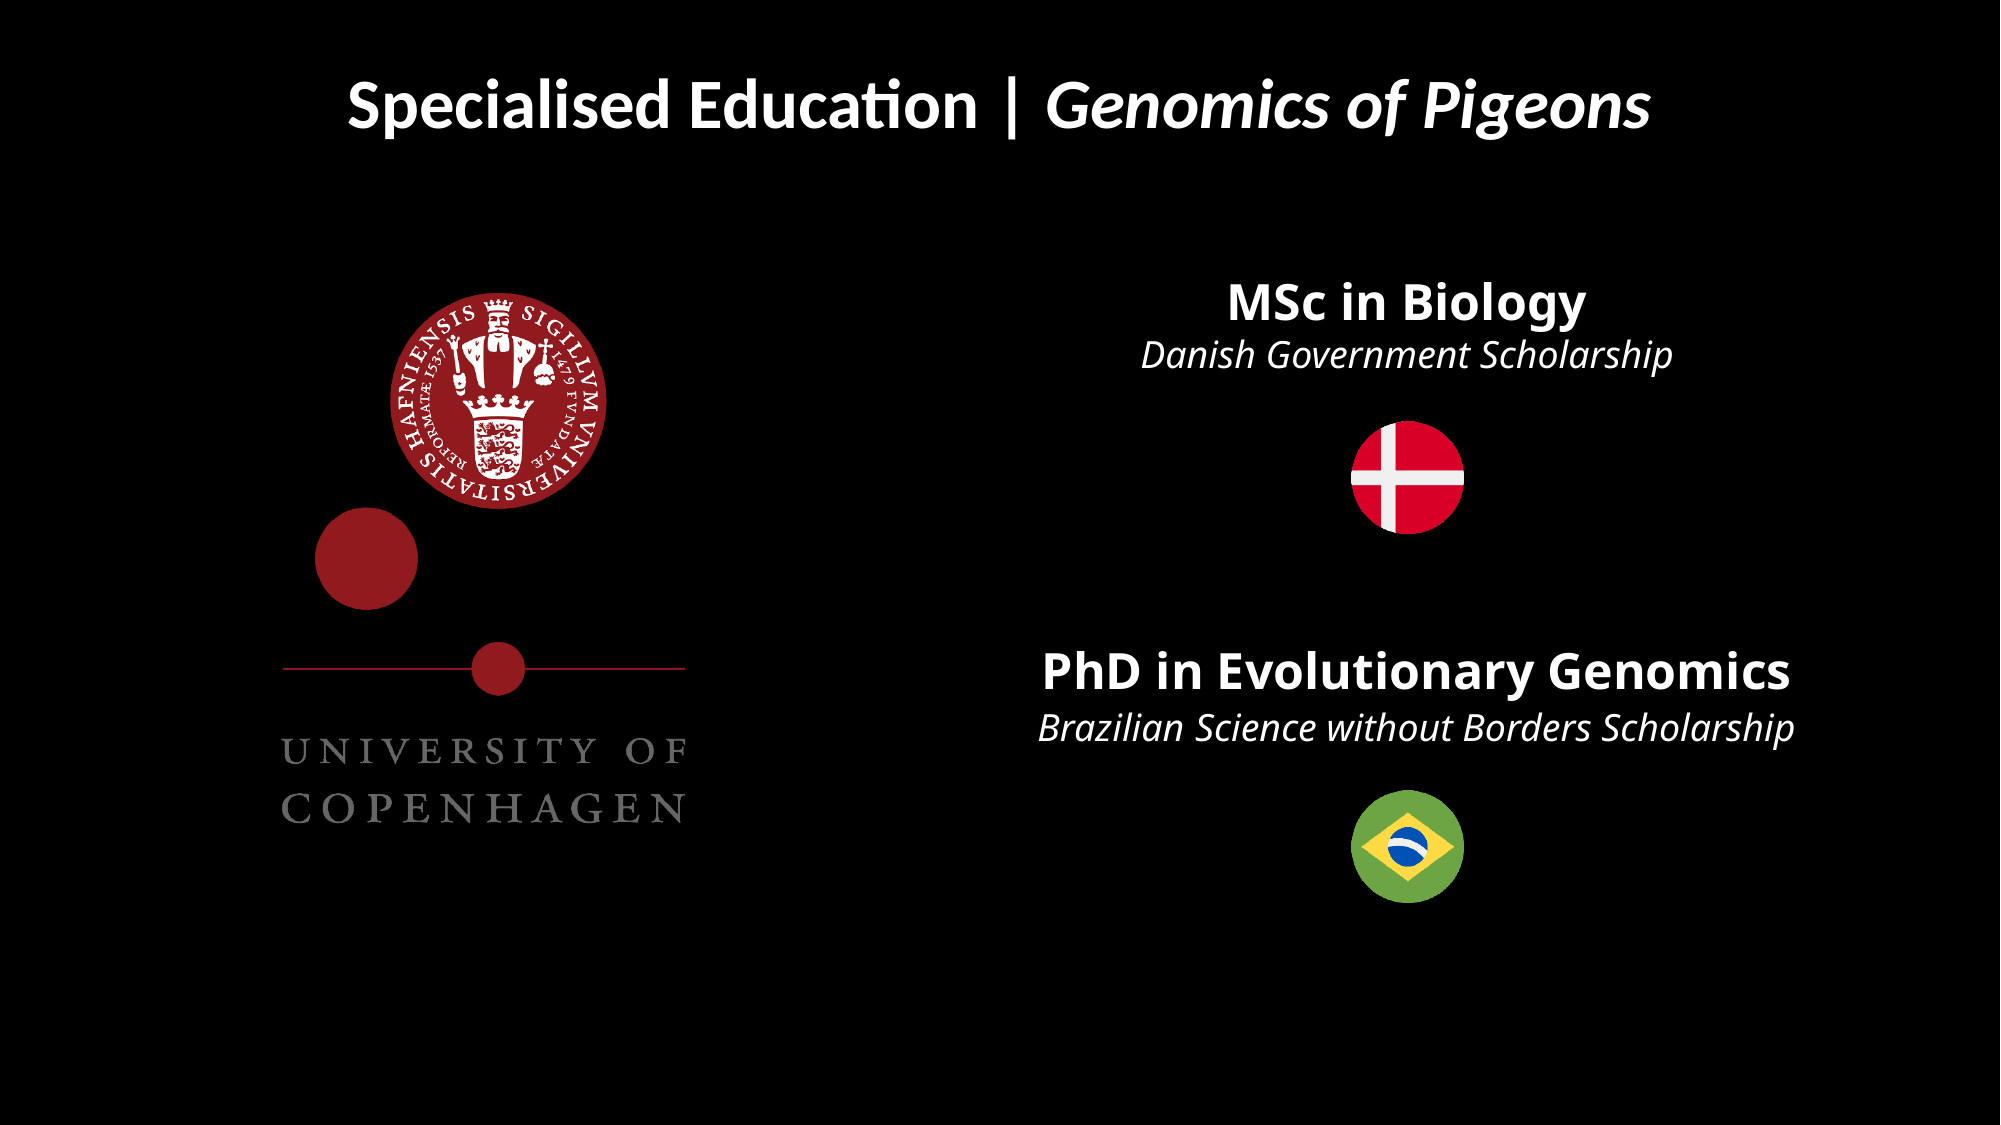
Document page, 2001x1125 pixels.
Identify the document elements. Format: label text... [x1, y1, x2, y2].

text_box Specialised Education | Genomics of Pigeons [0, 0, 2000, 158]
text_box PhD in Evolutionary Genomics Brazilian Science without Borders Scholarship [916, 632, 1917, 757]
picture [265, 276, 708, 834]
picture [1351, 421, 1464, 534]
picture [1351, 790, 1464, 903]
text_box MSc in Biology Danish Government Scholarship [907, 263, 1908, 384]
